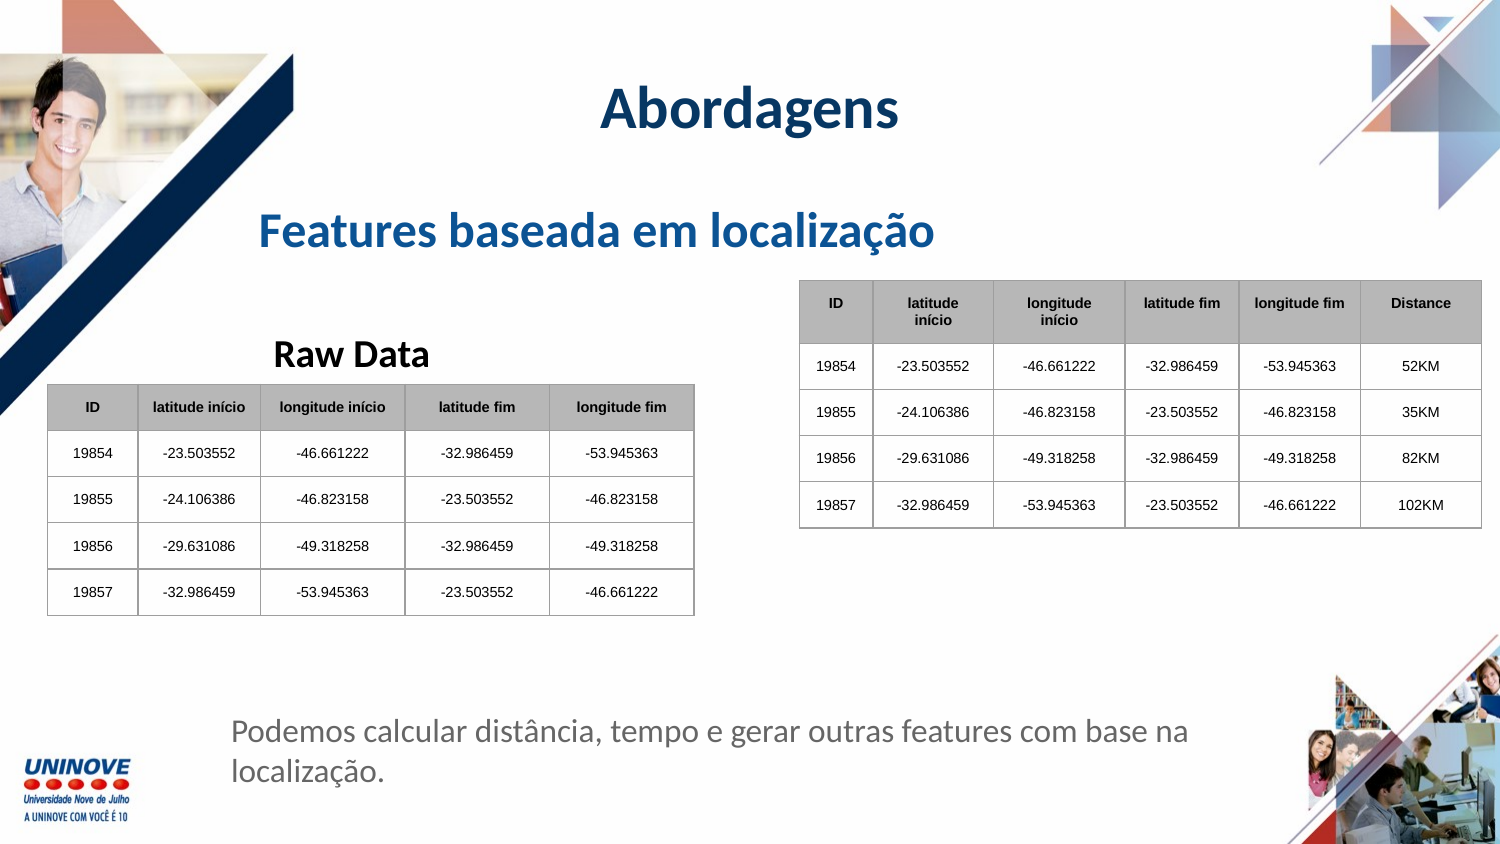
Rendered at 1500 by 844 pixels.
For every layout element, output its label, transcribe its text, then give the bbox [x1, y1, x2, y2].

table_cell 52KM [1361, 344, 1481, 389]
table_cell -23.503552 [874, 344, 993, 389]
table_cell -46.823158 [1240, 390, 1360, 435]
table_cell -23.503552 [406, 477, 549, 522]
table_cell 19856 [48, 523, 137, 568]
table_cell -46.661222 [550, 570, 693, 615]
list Podemos calcular distância, tempo e gerar outras features com base na localização. [216, 692, 1271, 806]
table_header longitude início [994, 281, 1124, 343]
table_cell -53.945363 [261, 570, 404, 615]
table_cell -49.318258 [1240, 436, 1360, 481]
table_cell -49.318258 [550, 523, 693, 568]
table_cell -24.106386 [874, 390, 993, 435]
table_cell -46.823158 [261, 477, 404, 522]
table_cell -49.318258 [261, 523, 404, 568]
table_header latitude fim [1126, 281, 1238, 343]
table_cell 19856 [800, 436, 872, 481]
table_header ID [48, 385, 137, 430]
table_header Distance [1361, 281, 1481, 343]
table_cell -32.986459 [406, 523, 549, 568]
table_cell 19857 [800, 482, 872, 527]
list Raw Data [230, 325, 474, 377]
table_cell 19855 [48, 477, 137, 522]
title Abordagens [75, 33, 1425, 175]
table_cell 19854 [48, 431, 137, 476]
table_header longitude início [261, 385, 404, 430]
table_cell -46.823158 [994, 390, 1124, 435]
table_cell -32.986459 [874, 482, 993, 527]
table_cell -32.986459 [406, 431, 549, 476]
table_cell -29.631086 [139, 523, 260, 568]
table_cell -32.986459 [1126, 344, 1238, 389]
table_cell -46.661222 [994, 344, 1124, 389]
table_header latitude fim [406, 385, 549, 430]
table_cell 102KM [1361, 482, 1481, 527]
table_cell -46.661222 [1240, 482, 1360, 527]
table_cell -29.631086 [874, 436, 993, 481]
table_cell 19854 [800, 344, 872, 389]
table_cell -24.106386 [139, 477, 260, 522]
table_cell -46.823158 [550, 477, 693, 522]
table_header longitude fim [1240, 281, 1360, 343]
table_header latitude início [874, 281, 993, 343]
table_cell 19857 [48, 570, 137, 615]
table_cell -23.503552 [1126, 482, 1238, 527]
table_cell 19855 [800, 390, 872, 435]
table_cell 35KM [1361, 390, 1481, 435]
table_header latitude início [139, 385, 260, 430]
table_header longitude fim [550, 385, 693, 430]
table_cell -32.986459 [1126, 436, 1238, 481]
picture [0, 0, 1500, 844]
table_cell 82KM [1361, 436, 1481, 481]
table_cell -53.945363 [1240, 344, 1360, 389]
table_cell -46.661222 [261, 431, 404, 476]
table_cell -49.318258 [994, 436, 1124, 481]
table_cell -32.986459 [139, 570, 260, 615]
table_cell -53.945363 [994, 482, 1124, 527]
table_cell -23.503552 [1126, 390, 1238, 435]
table_cell -23.503552 [406, 570, 549, 615]
list Features baseada em localização [177, 174, 1017, 281]
table_header ID [800, 281, 872, 343]
table_cell -53.945363 [550, 431, 693, 476]
table_cell -23.503552 [139, 431, 260, 476]
